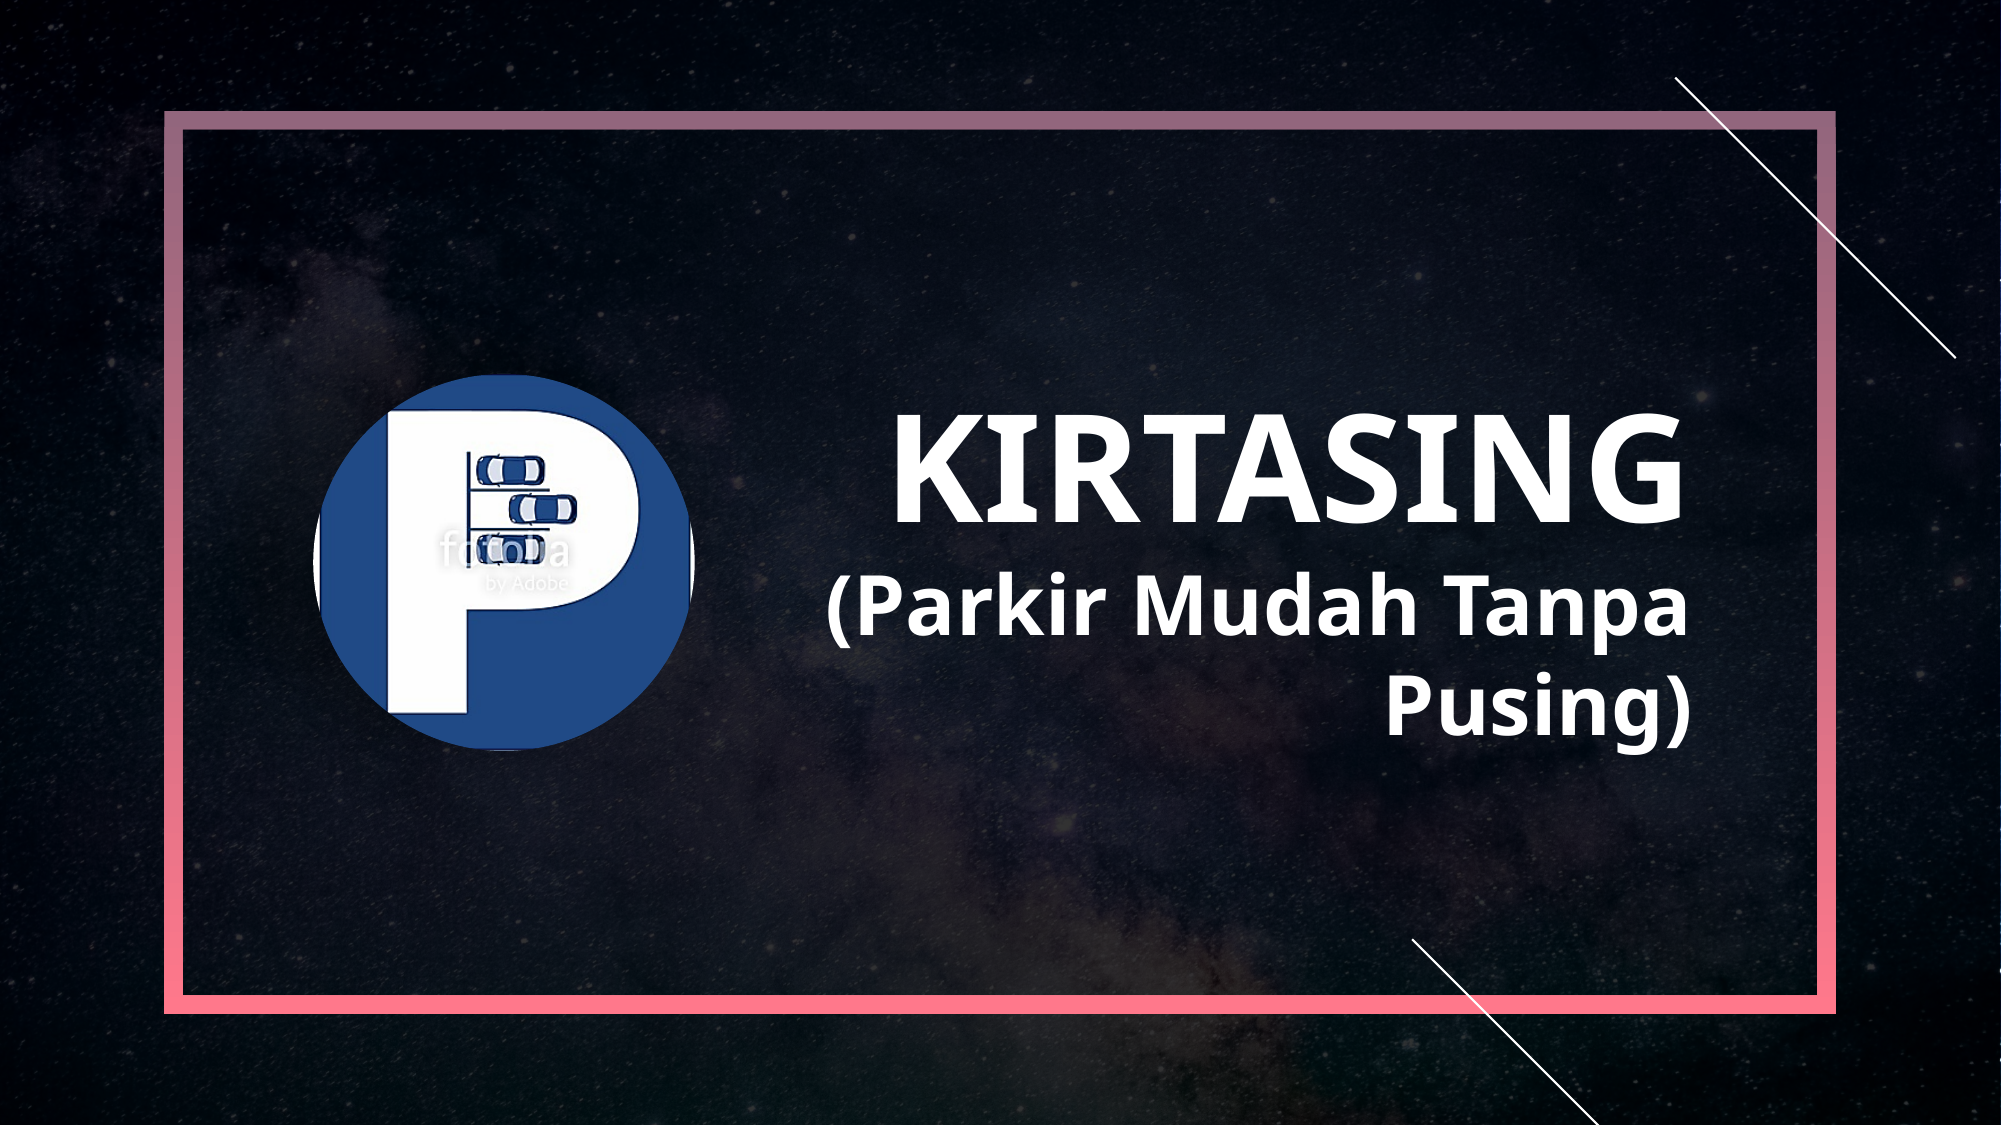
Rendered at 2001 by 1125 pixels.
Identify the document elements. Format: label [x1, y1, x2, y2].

text_box [1675, 77, 1956, 359]
picture [0, 0, 2001, 1125]
text_box [1412, 939, 1693, 1125]
